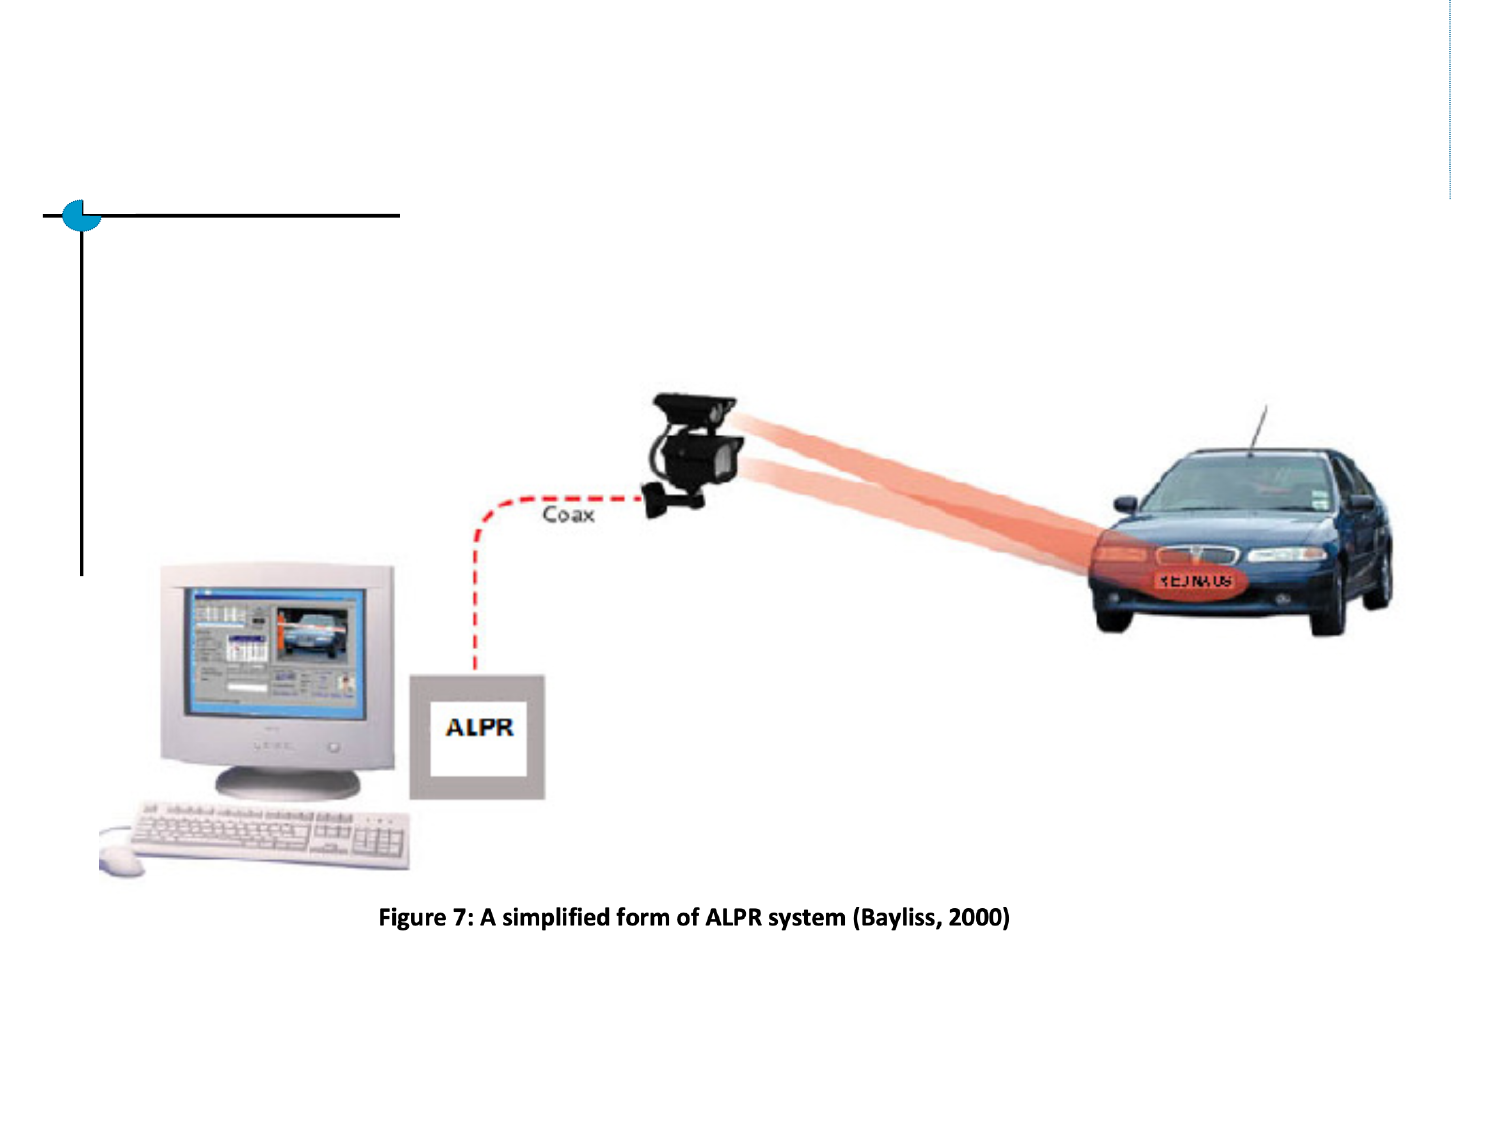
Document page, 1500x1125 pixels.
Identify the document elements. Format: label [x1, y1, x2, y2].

list [99, 345, 1438, 942]
